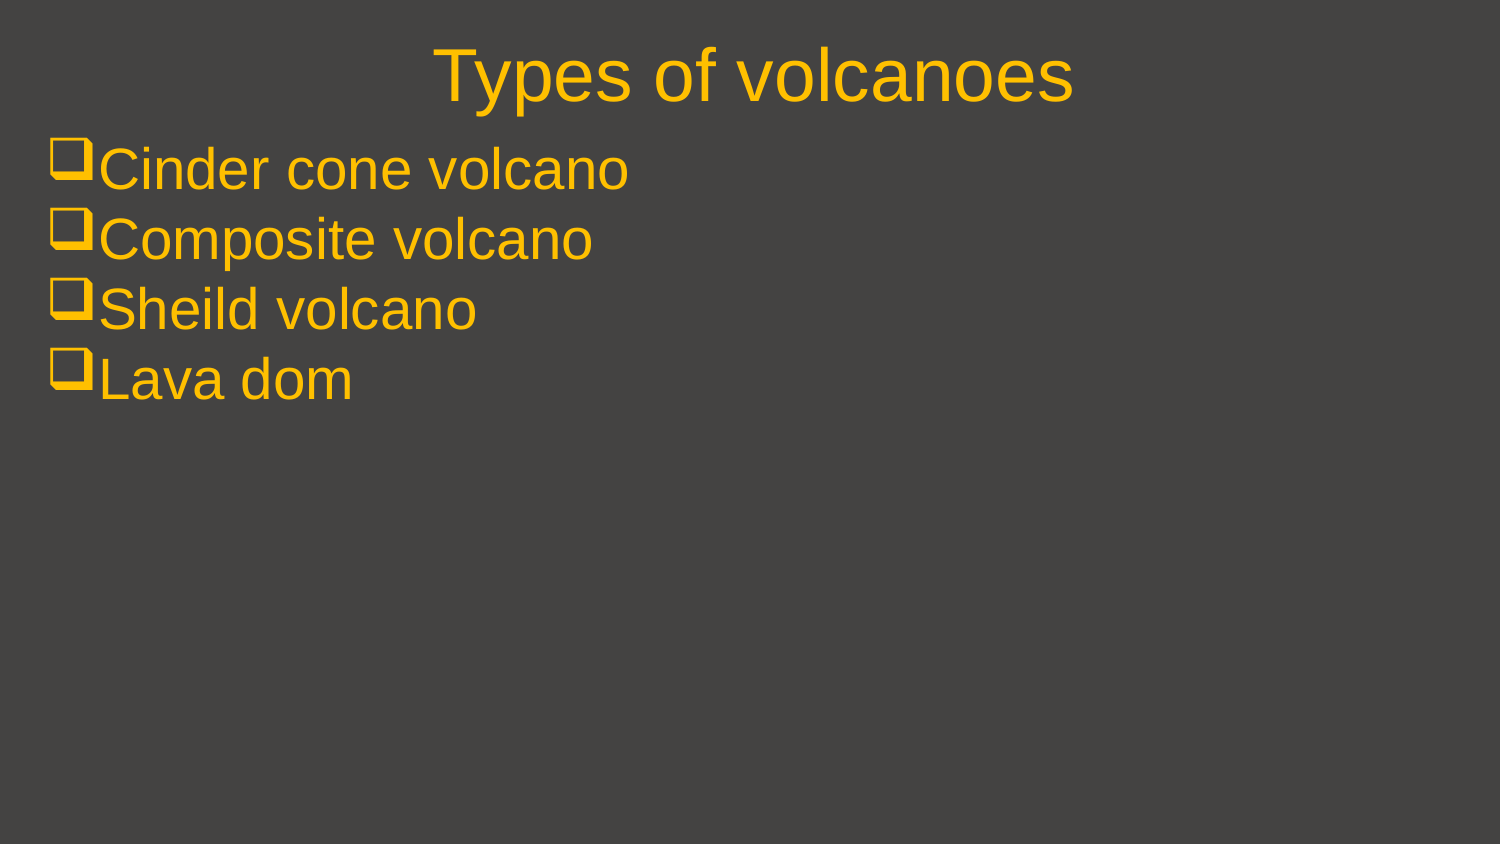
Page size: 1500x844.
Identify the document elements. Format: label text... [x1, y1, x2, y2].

subtitle Cinder cone volcano Composite volcano Sheild volcano Lava dom [30, 116, 1482, 485]
title Types of volcanoes [27, 25, 1482, 118]
